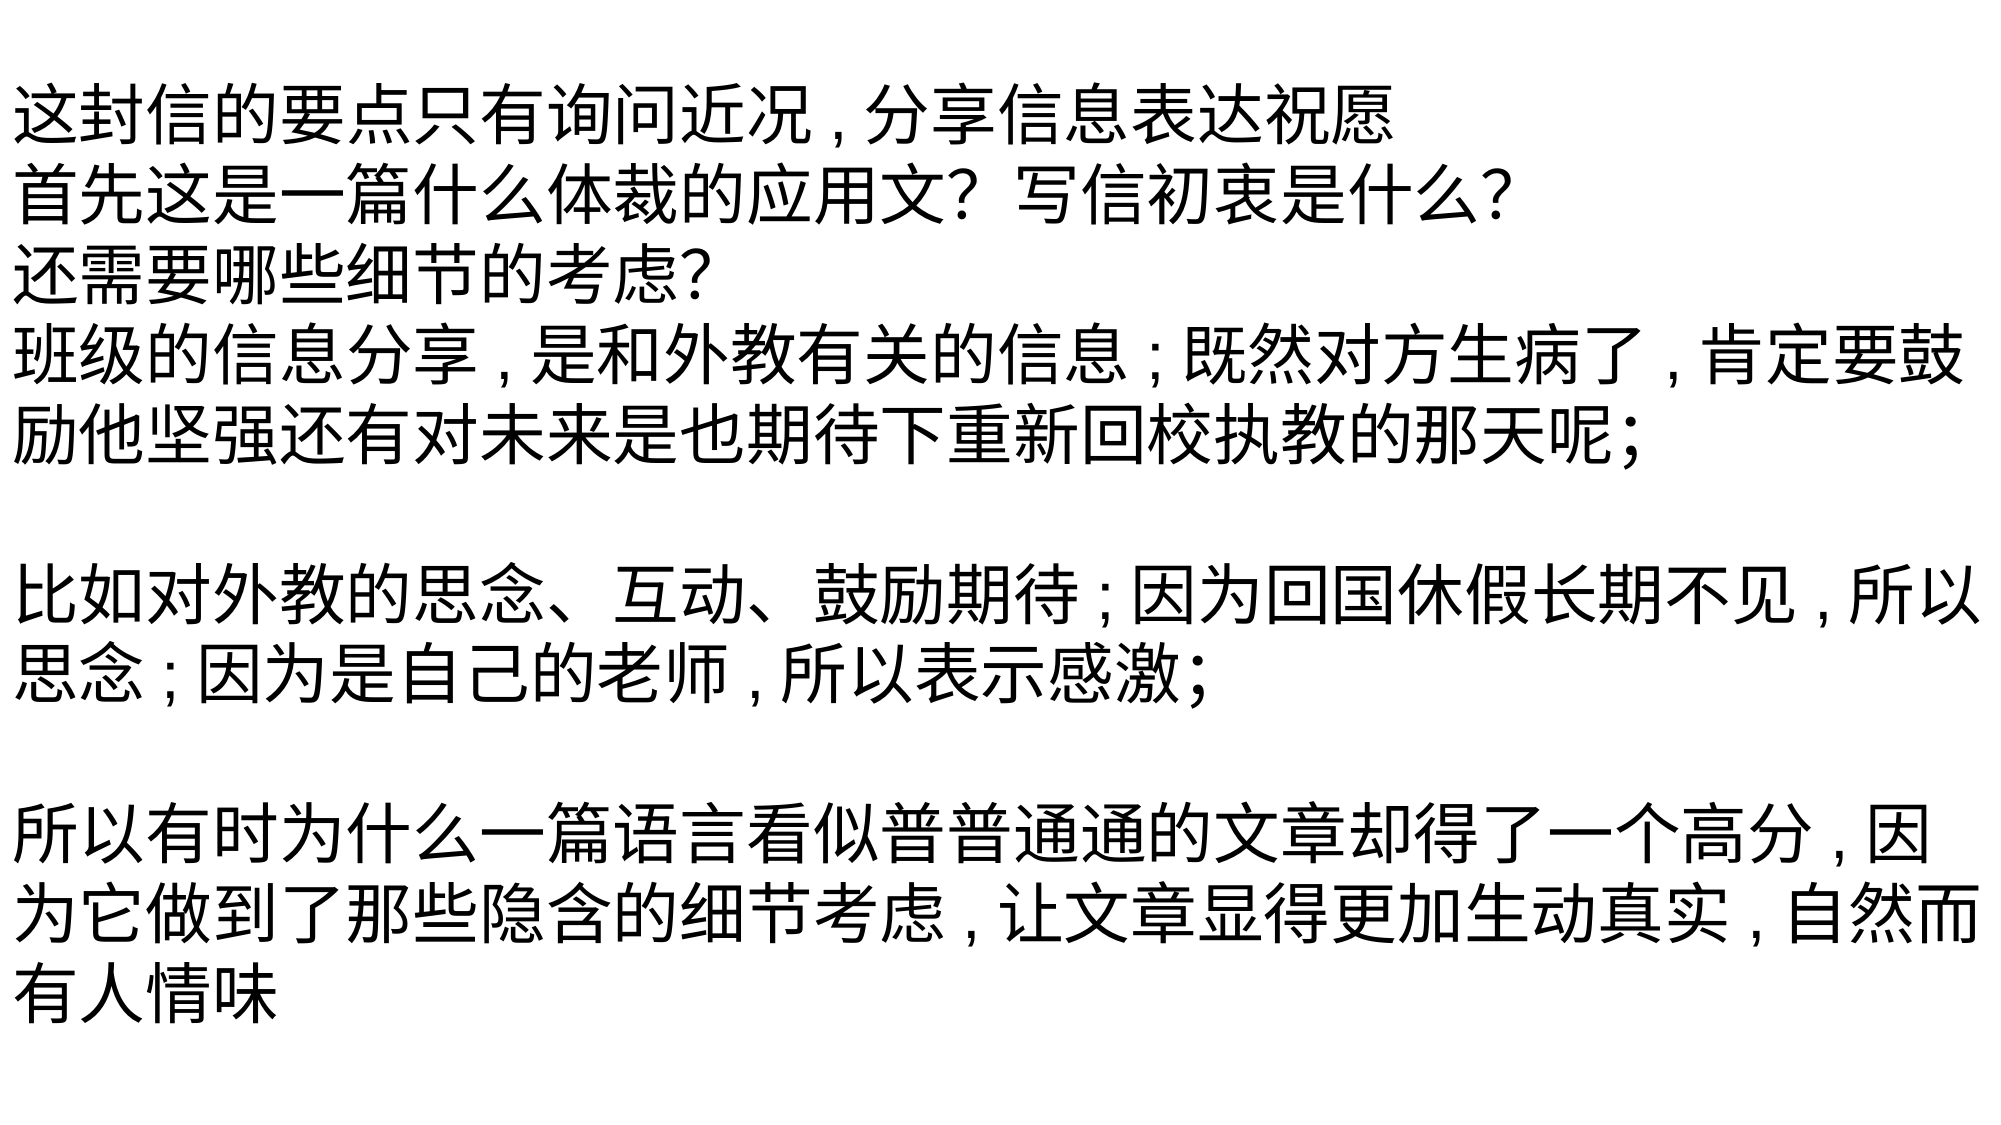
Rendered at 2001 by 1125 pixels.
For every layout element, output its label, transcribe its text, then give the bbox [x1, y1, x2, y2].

text_box 这封信的要点只有询问近况,分享信息表达祝愿 首先这是一篇什么体裁的应用文？写信初衷是什么？ 还需要哪些细节的考虑？ 班级的信息分享,是和外教有关的信息;既然对方生病了,肯定要鼓励他坚强还有对未来是也期待下重新回校执教的那天呢； 比如对外教的思念、互动、鼓励期待;因为回国休假长期不见,所以思念;因为是自己的老师,所以表示感激； 所以有时为什么一篇语言看似普普通通的文章却得了一个高分,因为它做到了那些隐含的细节考虑,让文章显得更加生动真实,自然而有人情味 [0, 65, 2000, 1120]
